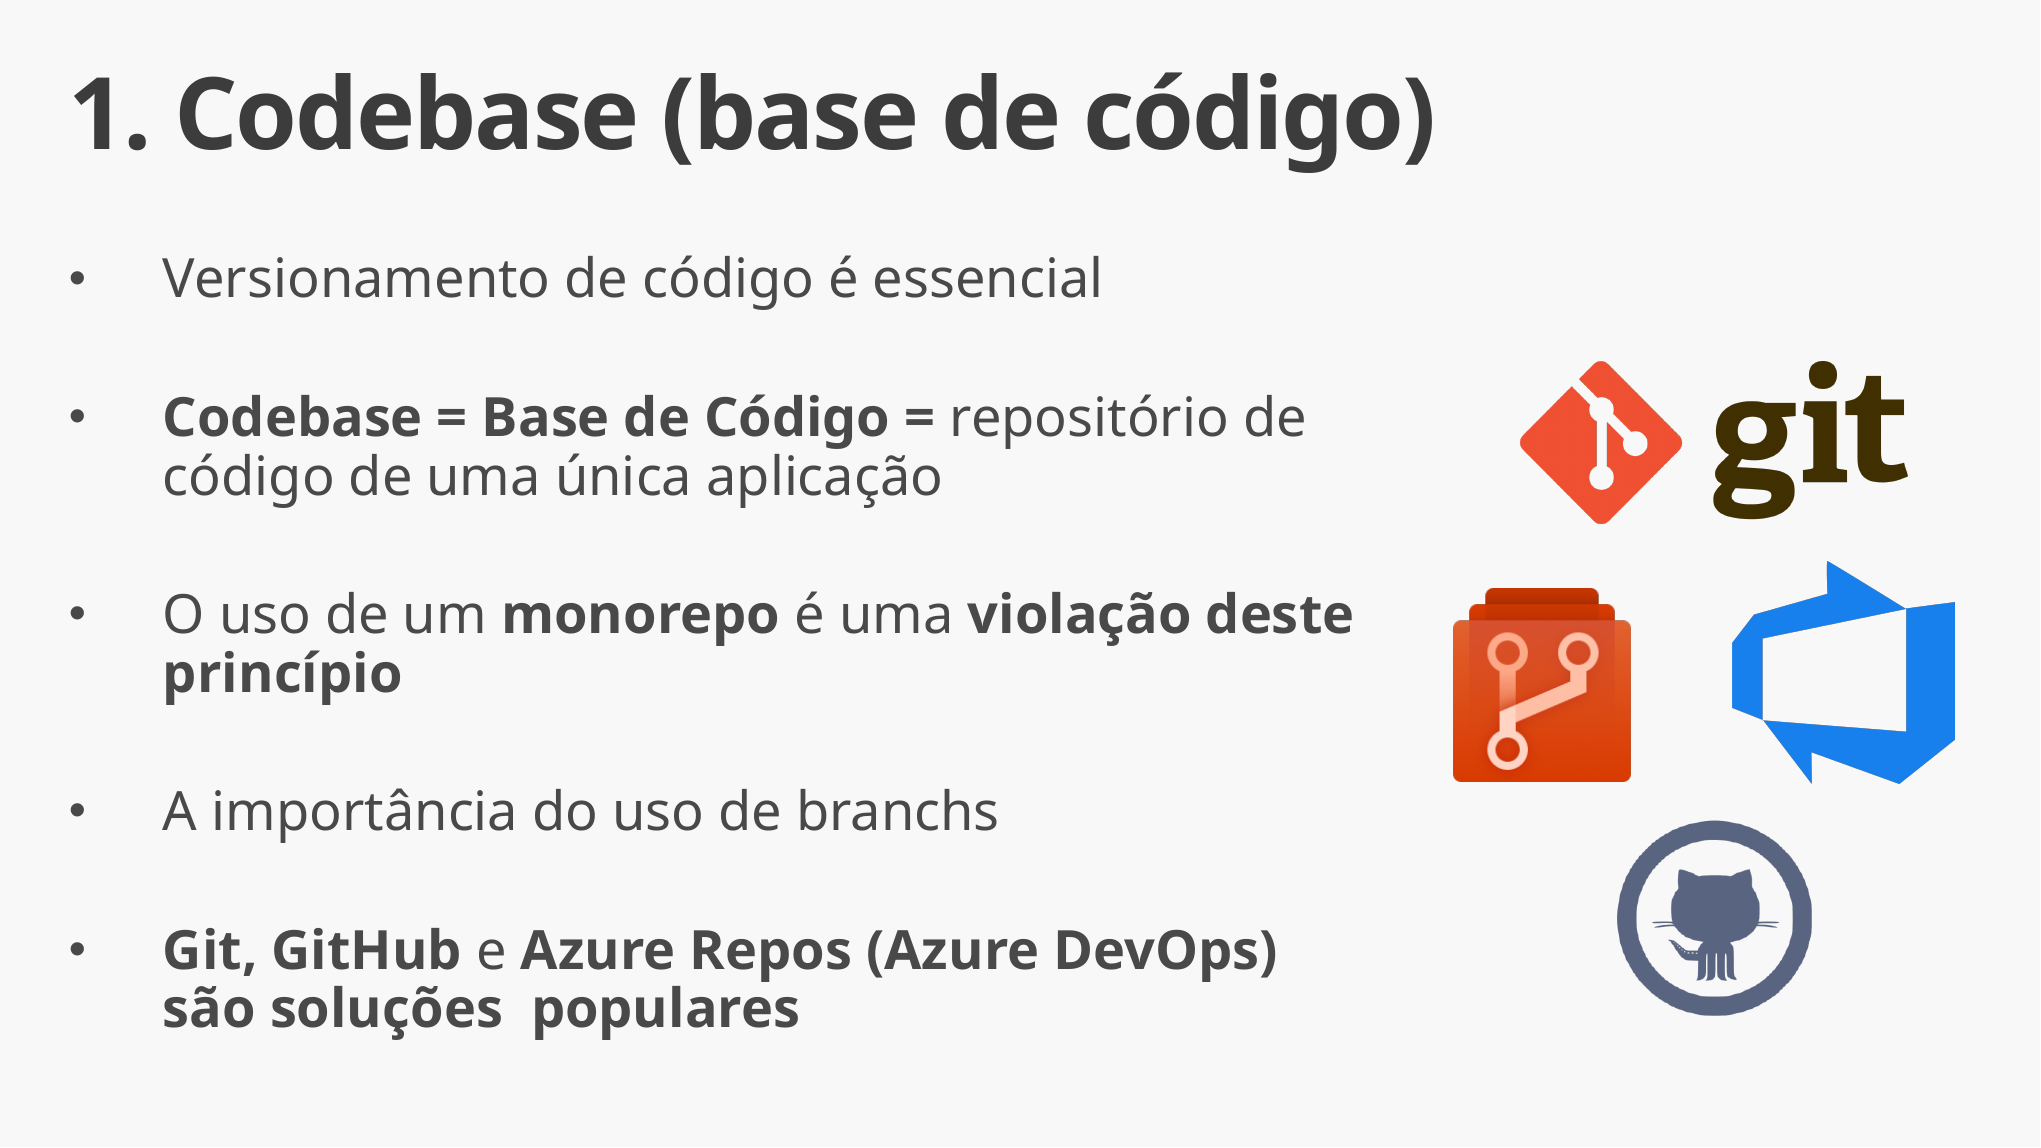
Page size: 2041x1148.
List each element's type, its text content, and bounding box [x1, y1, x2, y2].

picture [1616, 820, 1812, 1017]
title 1. Codebase (base de código) [45, 48, 1996, 199]
picture [1444, 588, 1639, 783]
picture [1732, 560, 1955, 784]
picture [1519, 360, 1909, 524]
list Versionamento de código é essencial Codebase = Base de Código = repositório de código de uma única aplicação O uso de um monorepo é uma violação deste princípio A importância do uso de branchs Git, GitHub e Azure Repos (Azure DevOps) são soluções populares [45, 236, 1408, 1087]
